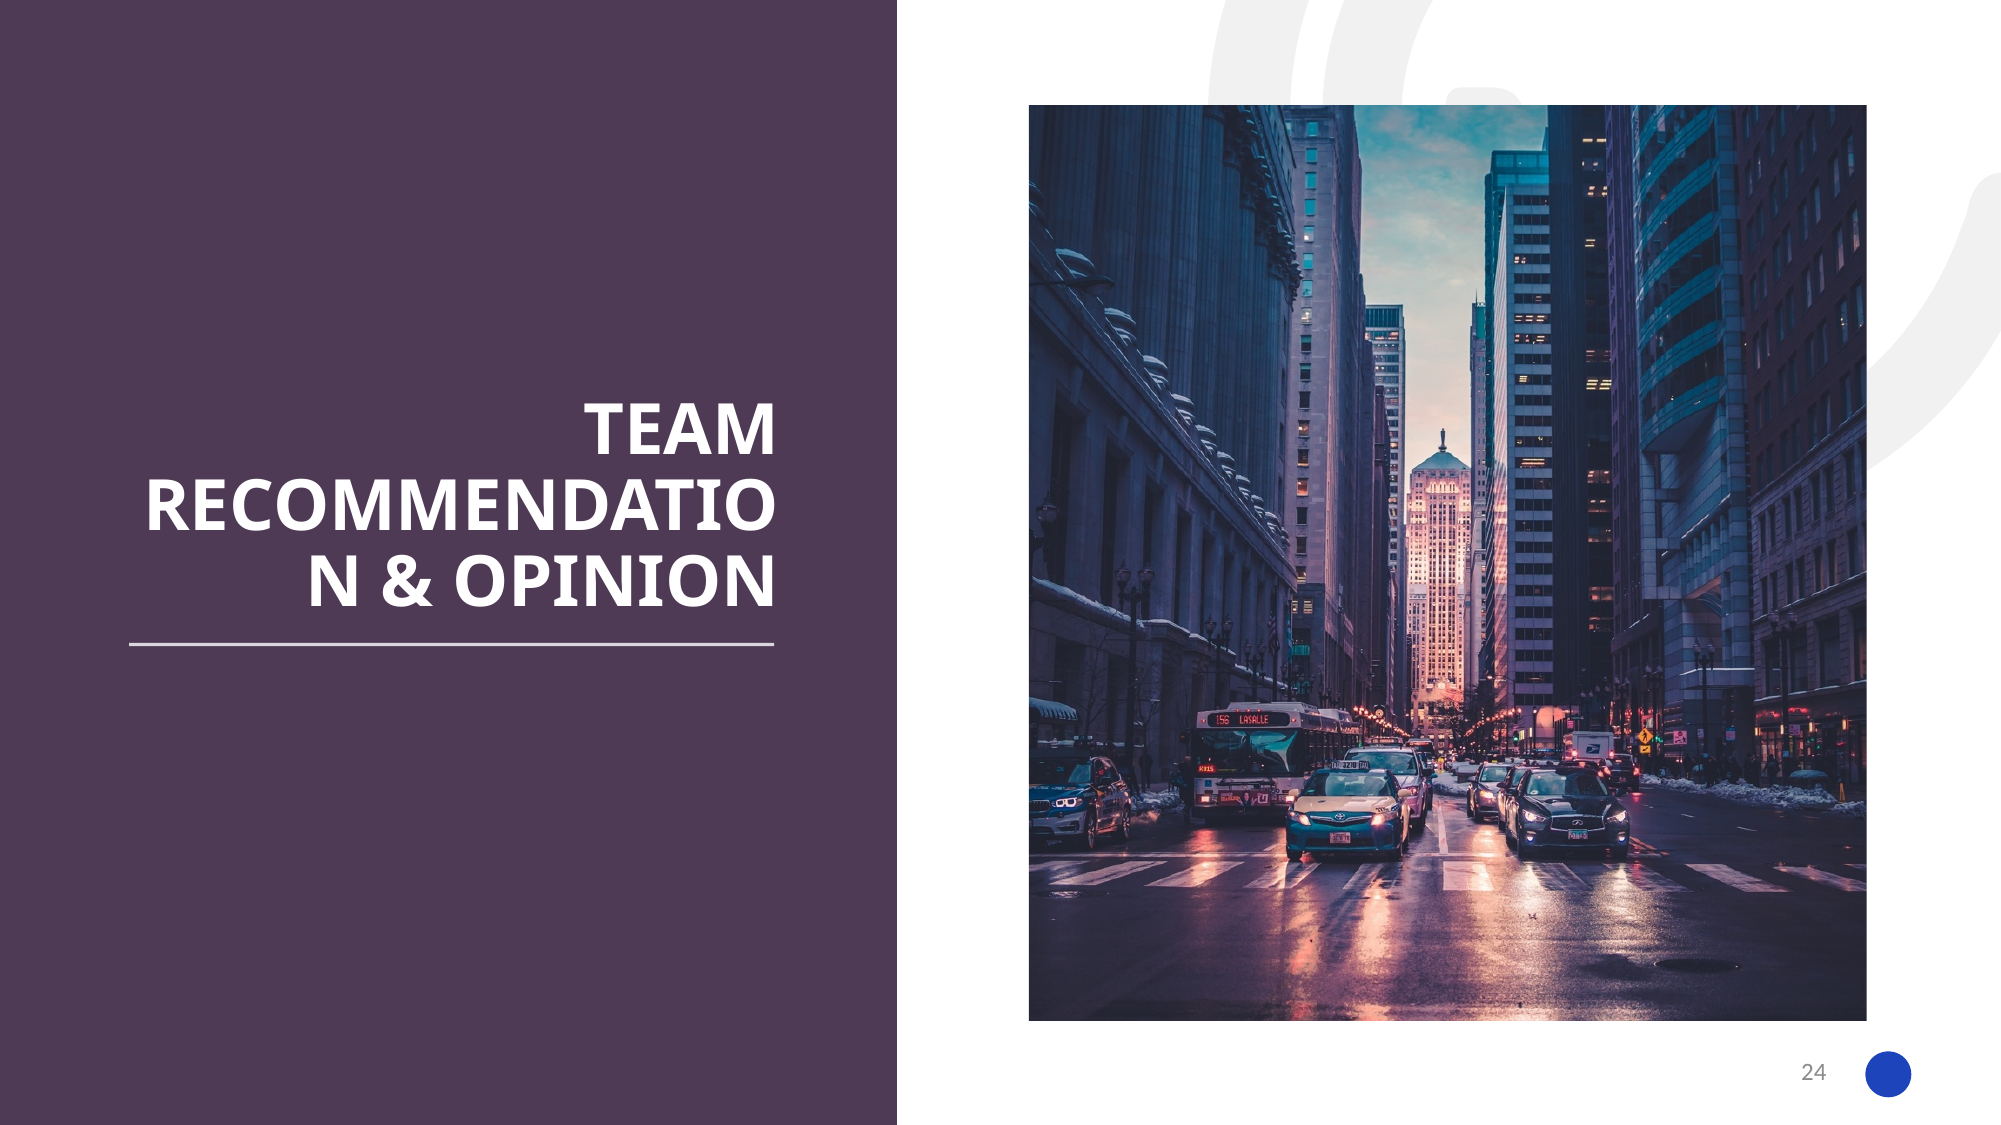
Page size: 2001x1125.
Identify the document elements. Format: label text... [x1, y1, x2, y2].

slide_number 24 [1721, 1042, 1863, 1103]
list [1028, 104, 1867, 1021]
text_box [0, 0, 898, 1125]
title TEAM RECOMMENDATION & OPINION [104, 131, 795, 630]
